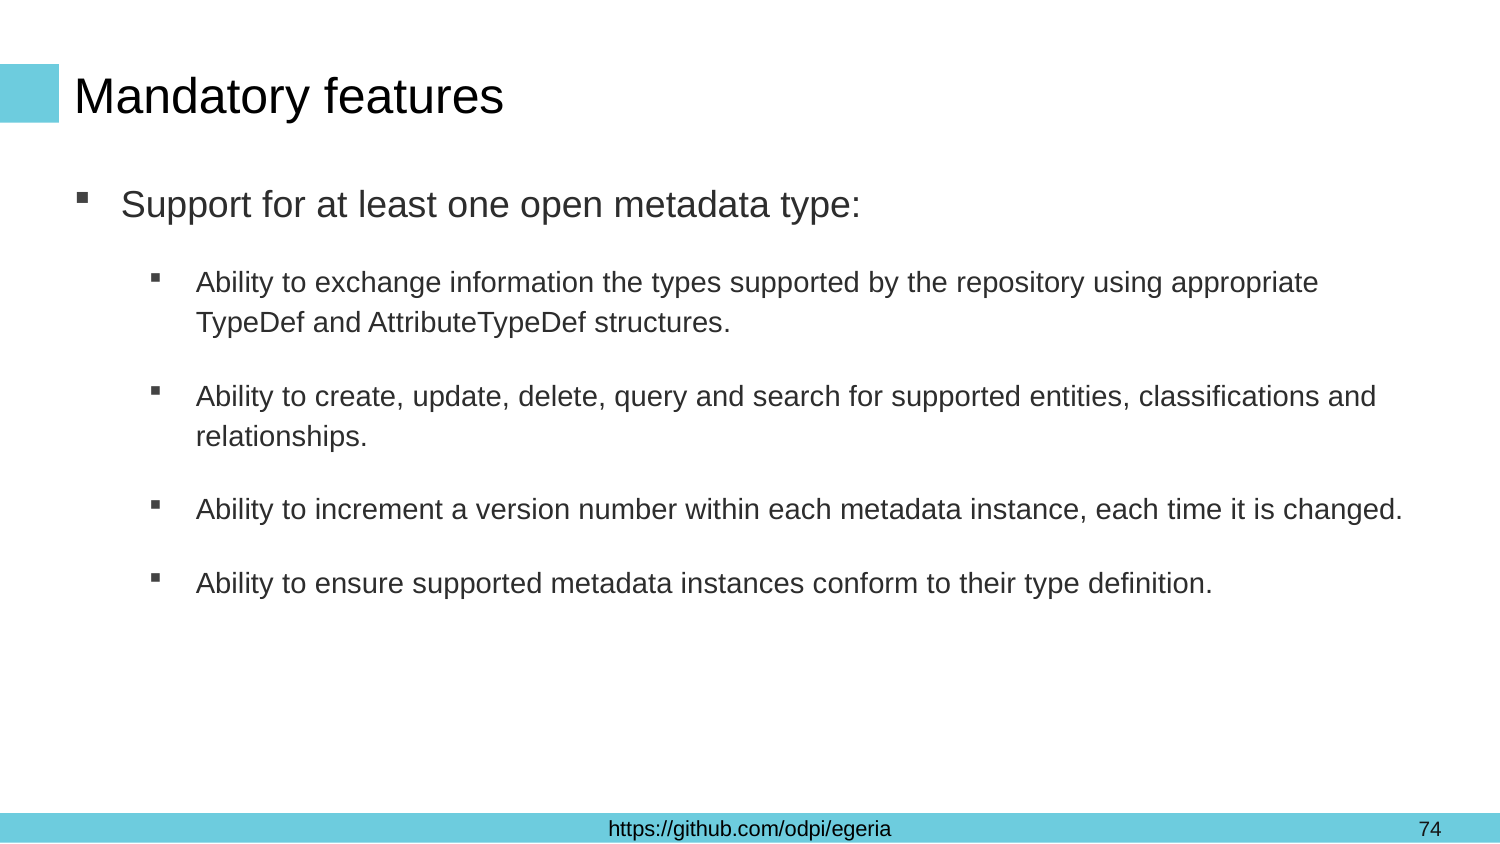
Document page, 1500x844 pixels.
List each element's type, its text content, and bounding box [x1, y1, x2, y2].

slide_number 74 [1403, 813, 1494, 843]
title Mandatory features [58, 46, 1449, 140]
list Support for at least one open metadata type: Ability to exchange information the types supported by the repository using appropriate TypeDef and AttributeTypeDef structures. Ability to create, update, delete, query and search for supported entities, classifications and relationships. Ability to increment a version number within each metadata instance, each time it is changed. Ability to ensure supported metadata instances conform to their type definition. [58, 158, 1449, 750]
